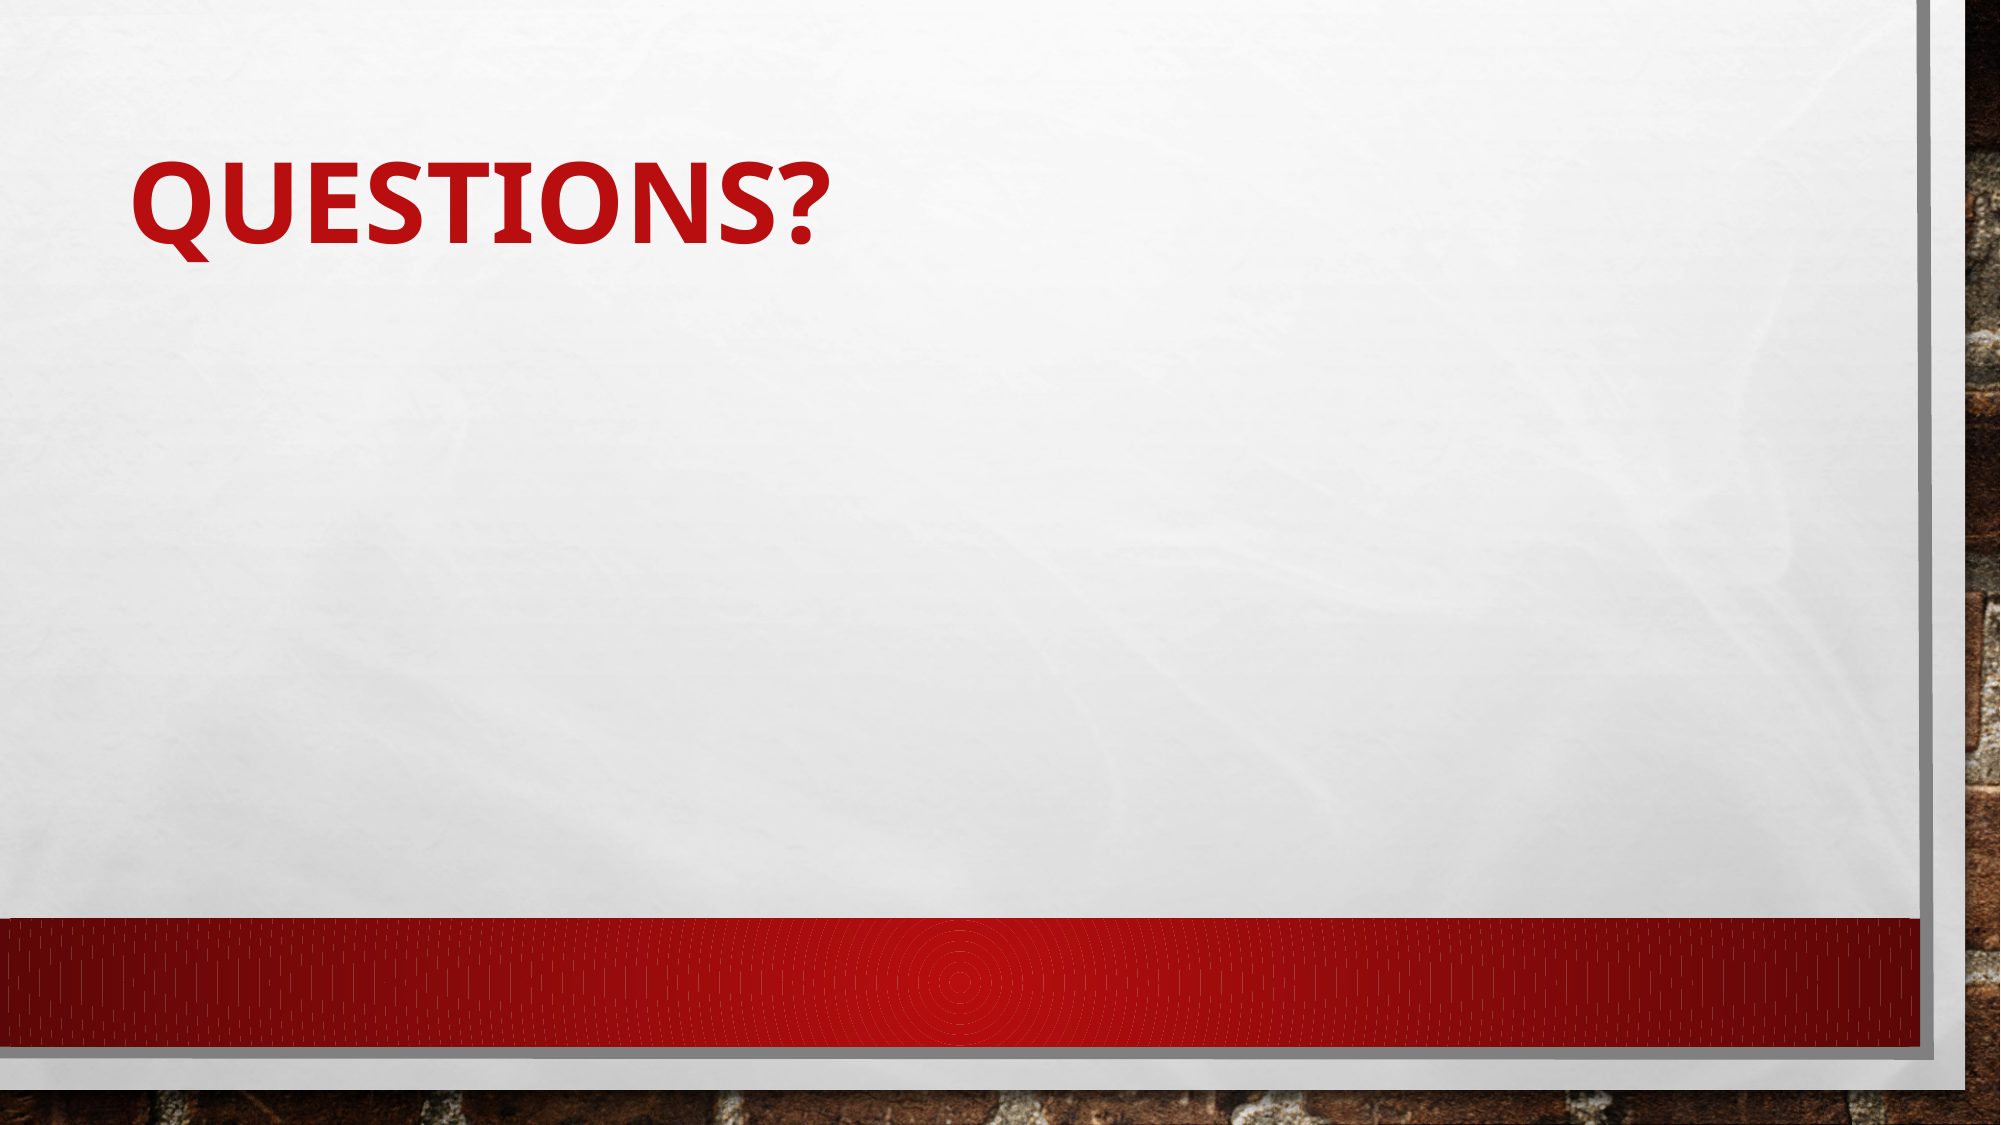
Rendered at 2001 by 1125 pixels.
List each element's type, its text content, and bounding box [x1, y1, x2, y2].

title Questions? [112, 112, 1818, 302]
picture [0, 0, 2000, 1125]
